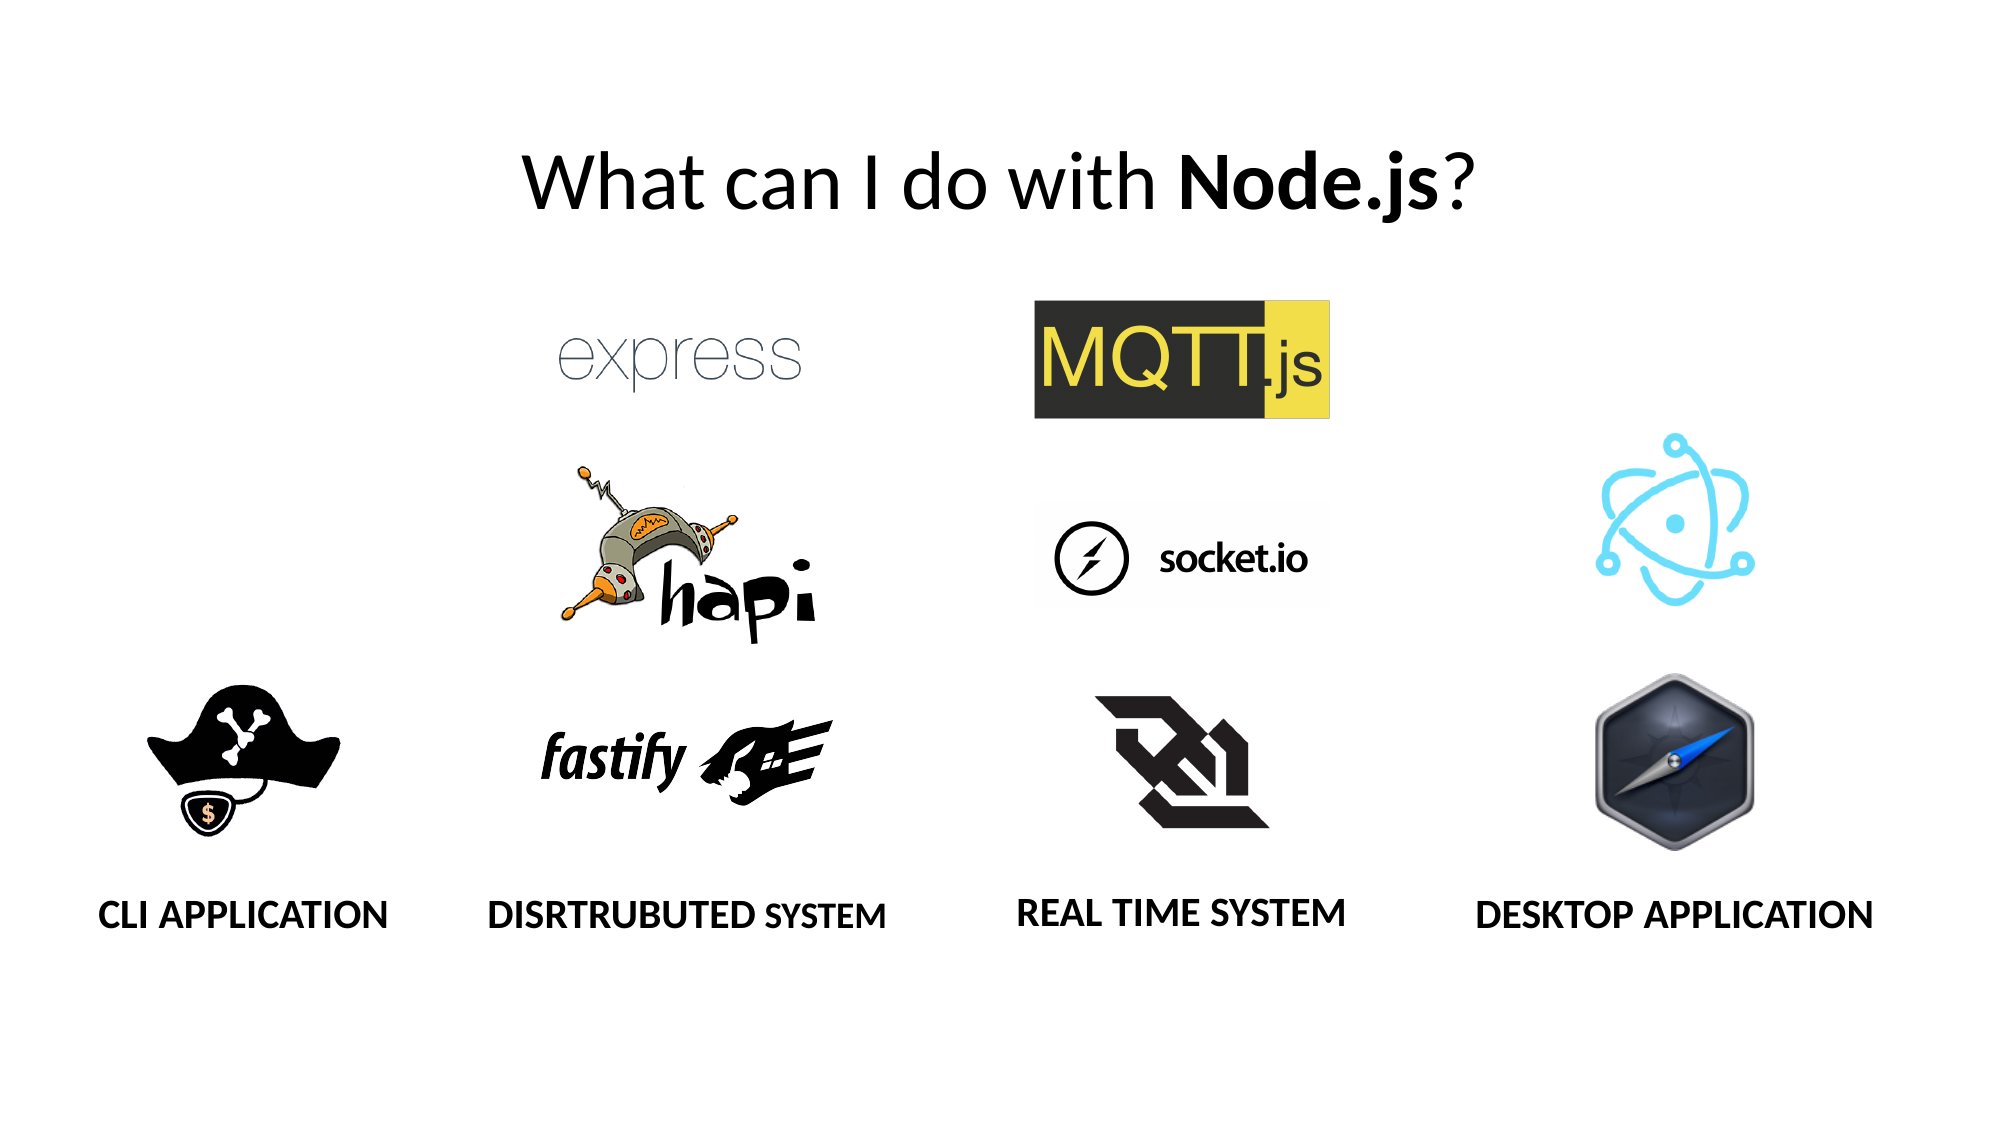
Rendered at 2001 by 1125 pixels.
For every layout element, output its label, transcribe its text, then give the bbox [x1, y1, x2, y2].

picture [1586, 673, 1764, 852]
picture [1586, 430, 1764, 608]
text_box DISRTRUBUTED SYSTEM [472, 879, 903, 945]
text_box DESKTOP APPLICATION [1460, 879, 1890, 945]
text_box REAL TIME SYSTEM [1001, 877, 1363, 943]
picture [539, 717, 835, 808]
text_box CLI APPLICATION [83, 879, 405, 945]
picture [559, 466, 815, 644]
picture [539, 314, 835, 405]
picture [1034, 502, 1330, 608]
picture [1034, 300, 1330, 420]
picture [133, 673, 355, 852]
text_box What can I do with Node.js? [0, 118, 2000, 234]
picture [1093, 673, 1271, 852]
